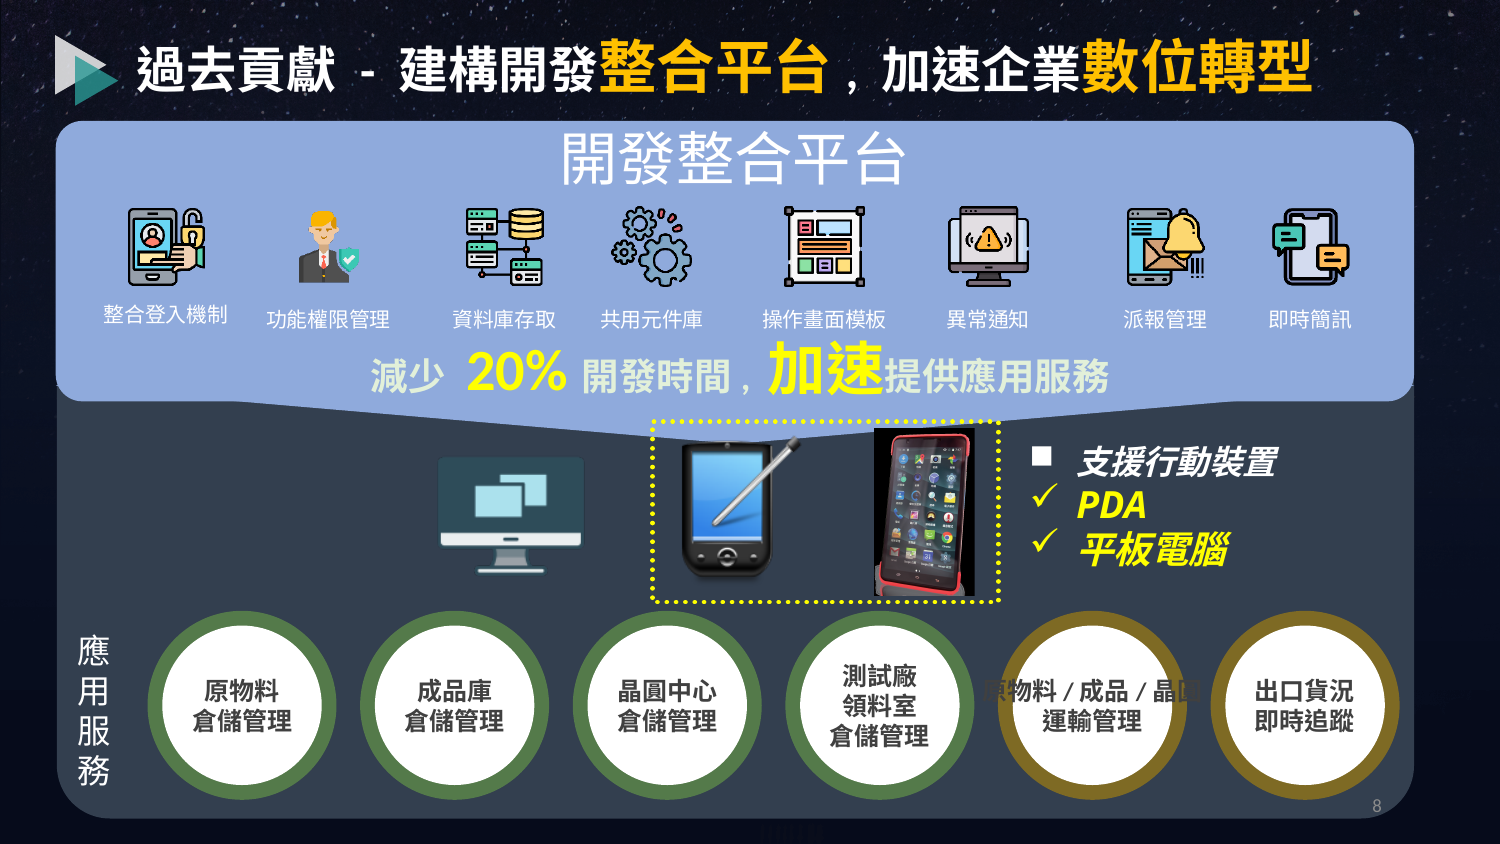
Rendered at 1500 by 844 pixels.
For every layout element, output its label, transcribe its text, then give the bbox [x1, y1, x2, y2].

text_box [572, 610, 762, 800]
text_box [584, 206, 720, 340]
text_box 支援行動裝置 PDA 平板電腦 [1014, 433, 1291, 579]
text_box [55, 34, 119, 106]
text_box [1253, 206, 1368, 340]
text_box [652, 421, 1000, 603]
slide_number 8 [1059, 782, 1397, 827]
text_box 過去貢獻 - 建構開發整合平台, 加速企業數位轉型 [125, 24, 1425, 106]
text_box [1108, 206, 1223, 340]
text_box 應用服務 [63, 622, 136, 798]
text_box 開發整合平台 [55, 114, 1414, 200]
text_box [1210, 610, 1400, 800]
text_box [250, 206, 407, 340]
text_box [436, 206, 573, 340]
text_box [87, 206, 245, 335]
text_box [785, 610, 975, 800]
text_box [997, 610, 1187, 800]
text_box [55, 383, 1416, 820]
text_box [746, 206, 903, 340]
text_box [245, 403, 1225, 438]
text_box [931, 206, 1046, 340]
text_box [54, 140, 1416, 403]
picture [0, 0, 1500, 844]
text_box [147, 610, 337, 800]
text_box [360, 610, 550, 800]
text_box 減少 20%開發時間, 加速提供應用服務 [356, 324, 1125, 409]
